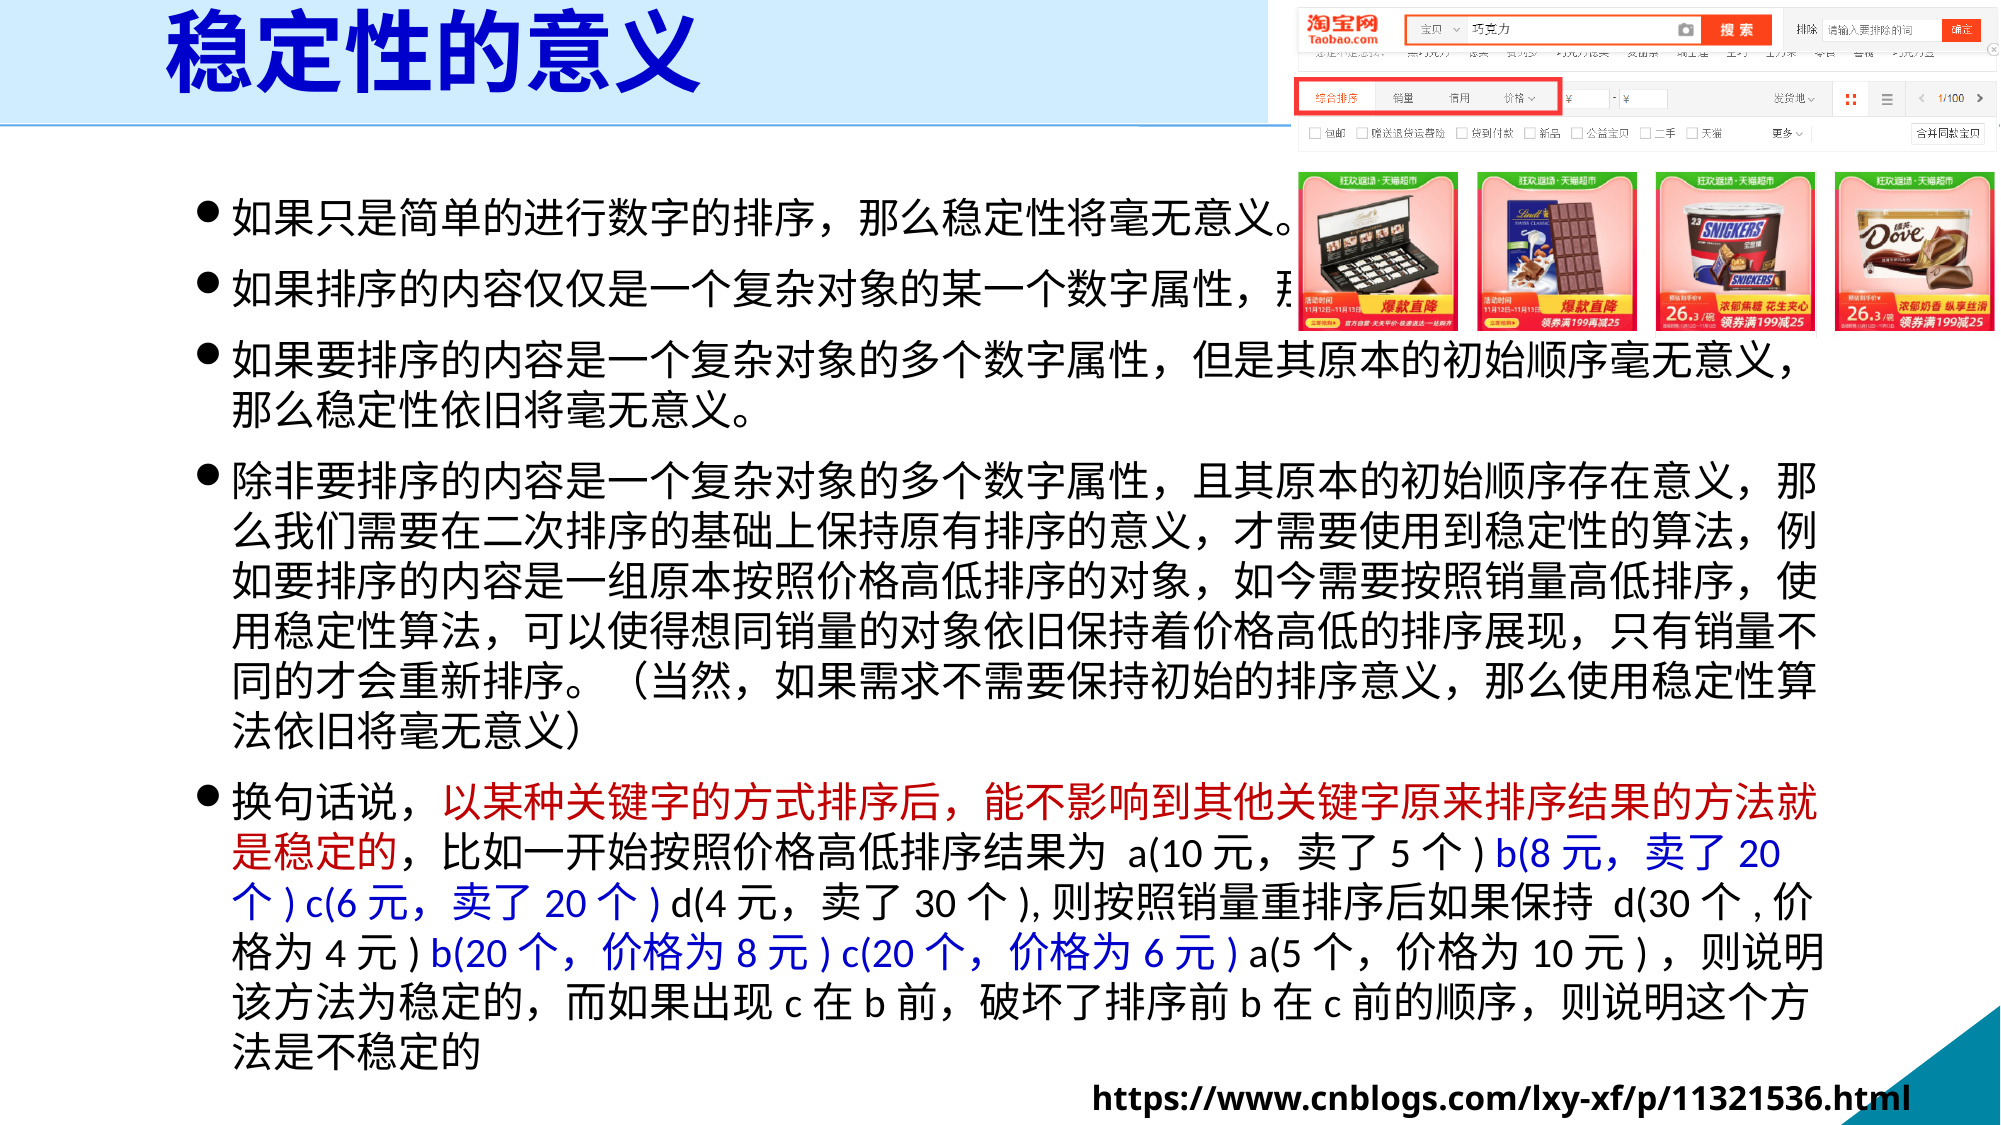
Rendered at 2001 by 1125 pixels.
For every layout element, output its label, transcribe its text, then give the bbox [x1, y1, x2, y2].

title 稳定性的意义 [149, 0, 1875, 113]
list 如果只是简单的进行数字的排序，那么稳定性将毫无意义。 如果排序的内容仅仅是一个复杂对象的某一个数字属性，那么稳定性依旧将毫无意义 如果要排序的内容是一个复杂对象的多个数字属性，但是其原本的初始顺序毫无意义，那么稳定性依旧将毫无意义。 除非要排序的内容是一个复杂对象的多个数字属性，且其原本的初始顺序存在意义，那么我们需要在二次排序的基础上保持原有排序的意义，才需要使用到稳定性的算法，例如要排序的内容是一组原本按照价格高低排序的对象，如今需要按照销量高低排序，使用稳定性算法，可以使得想同销量的对象依旧保持着价格高低的排序展现，只有销量不同的才会重新排序。（当然，如果需求不需要保持初始的排序意义，那么使用稳定性算法依旧将毫无意义） 换句话说，以某种关键字的方式排序后，能不影响到其他关键字原来排序结果的方法就是稳定的，比如一开始按照价格高低排序结果为 a(10元，卖了5个) b(8元，卖了20个) c(6元，卖了20个) d(4元，卖了30个),则按照销量重排序后如果保持 d(30个,价格为4元) b(20个，价格为8元) c(20个，价格为6元) a(5个，价格为10元)，则说明该方法为稳定的，而如果出现c在b前，破坏了排序前b在c前的顺序，则说明这个方法是不稳定的 [179, 184, 1845, 1012]
text_box https://www.cnblogs.com/lxy-xf/p/11321536.html [1076, 1069, 1999, 1125]
picture [1291, 7, 1999, 338]
